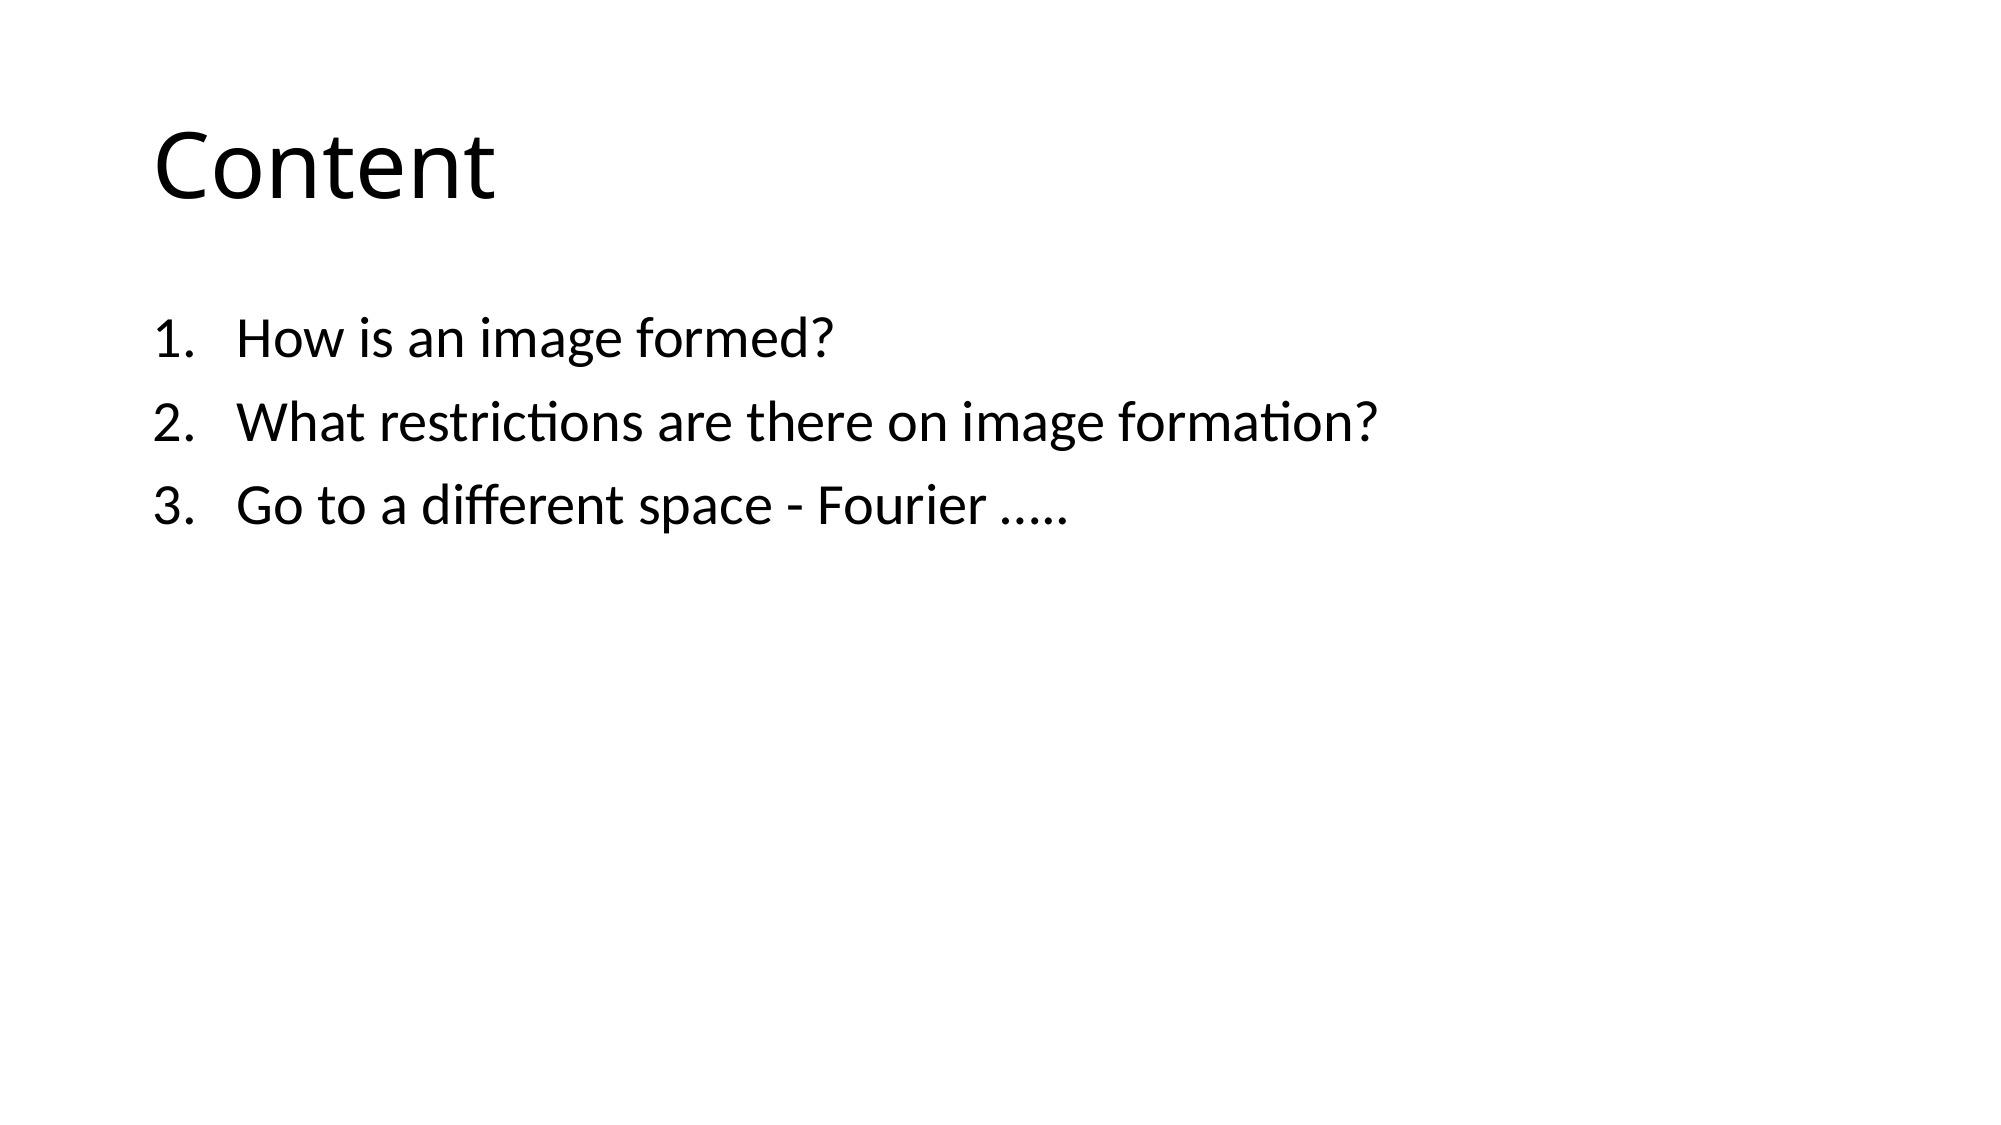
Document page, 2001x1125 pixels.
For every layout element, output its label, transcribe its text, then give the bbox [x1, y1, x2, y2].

title Content [137, 59, 1863, 278]
list How is an image formed? What restrictions are there on image formation? Go to a different space - Fourier ….. [137, 299, 1863, 1014]
